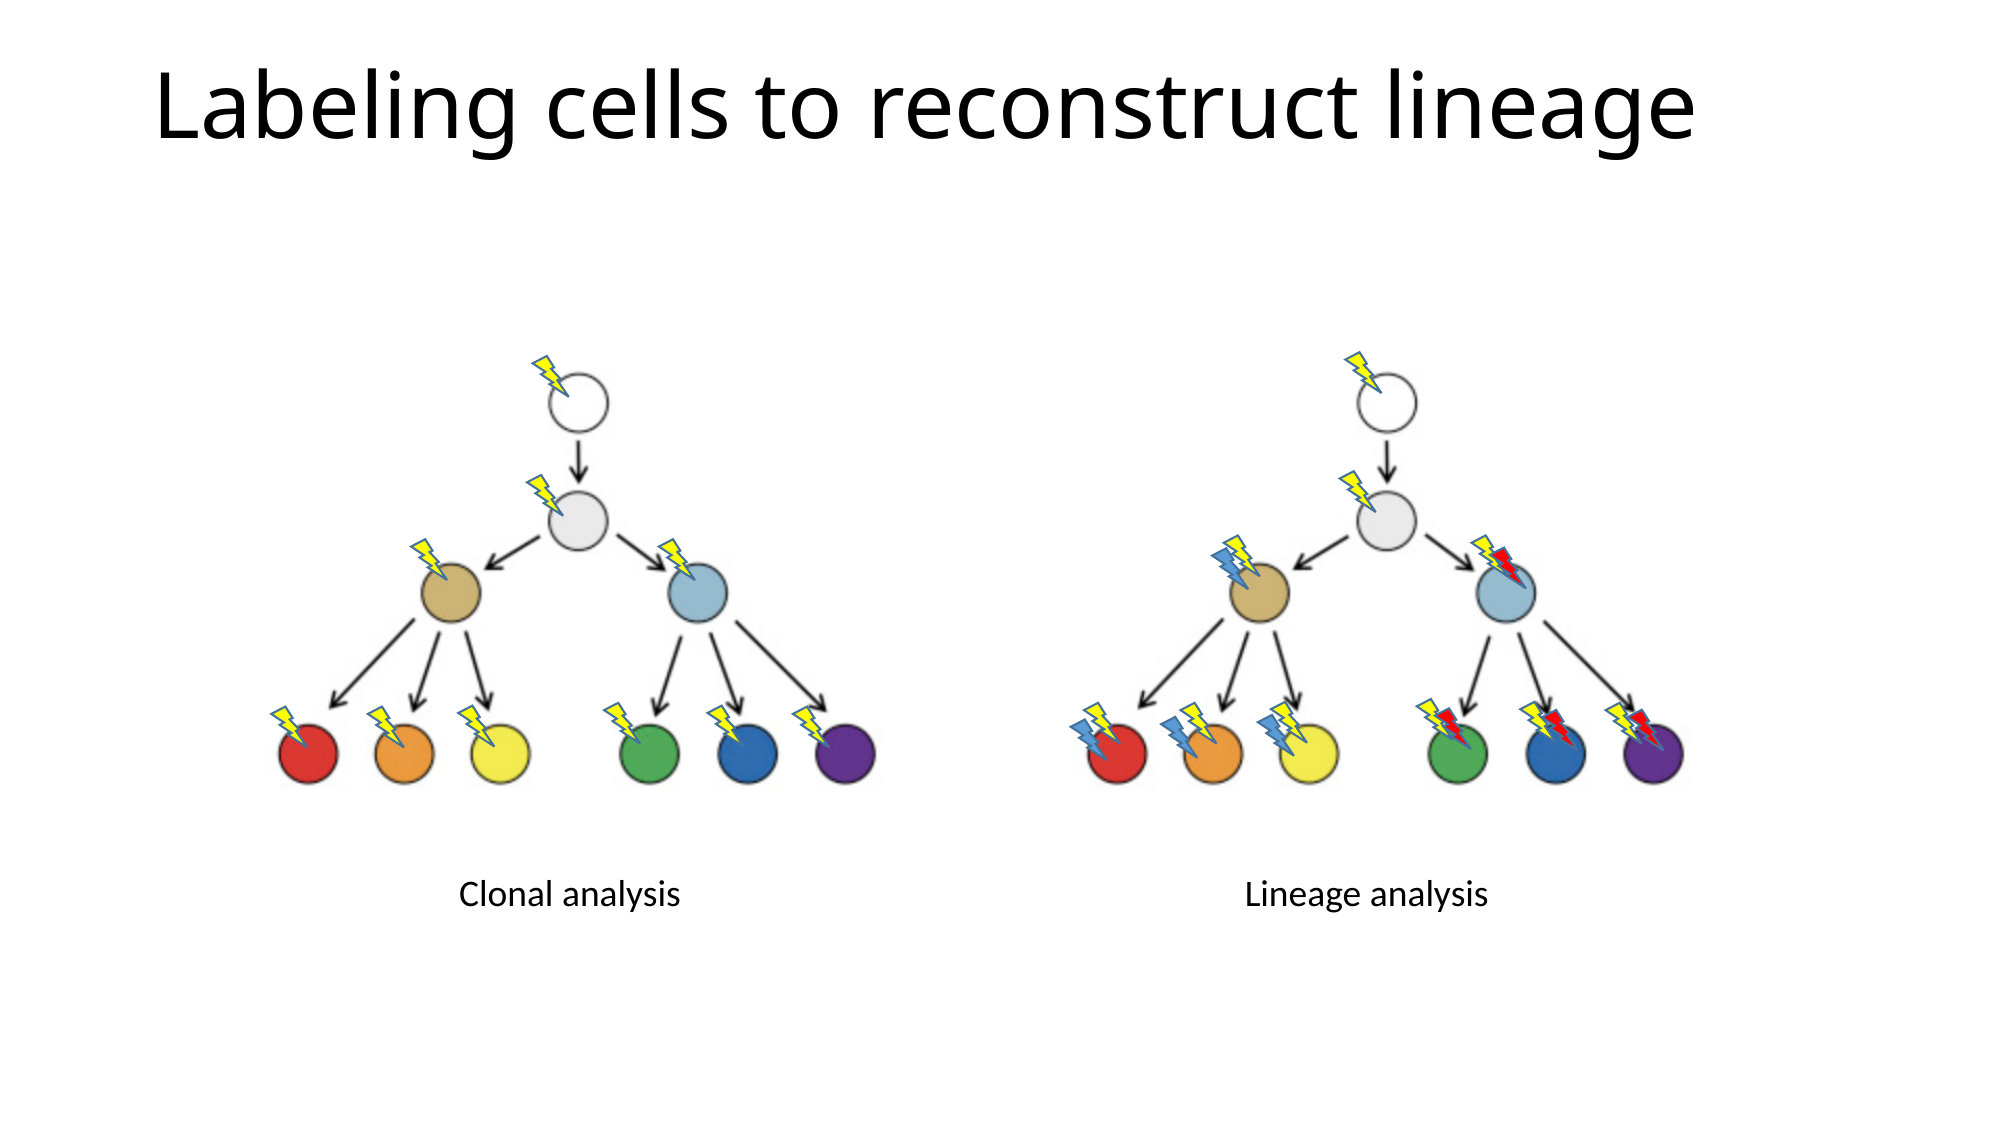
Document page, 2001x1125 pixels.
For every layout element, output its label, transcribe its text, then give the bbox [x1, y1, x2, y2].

title Labeling cells to reconstruct lineage [137, 0, 1863, 218]
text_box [1083, 352, 1642, 744]
text_box Clonal analysis [444, 861, 722, 921]
text_box Lineage analysis [1230, 861, 1508, 921]
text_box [1434, 547, 1664, 751]
picture [235, 357, 903, 808]
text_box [271, 474, 829, 748]
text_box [1070, 548, 1294, 761]
picture [1044, 357, 1711, 808]
